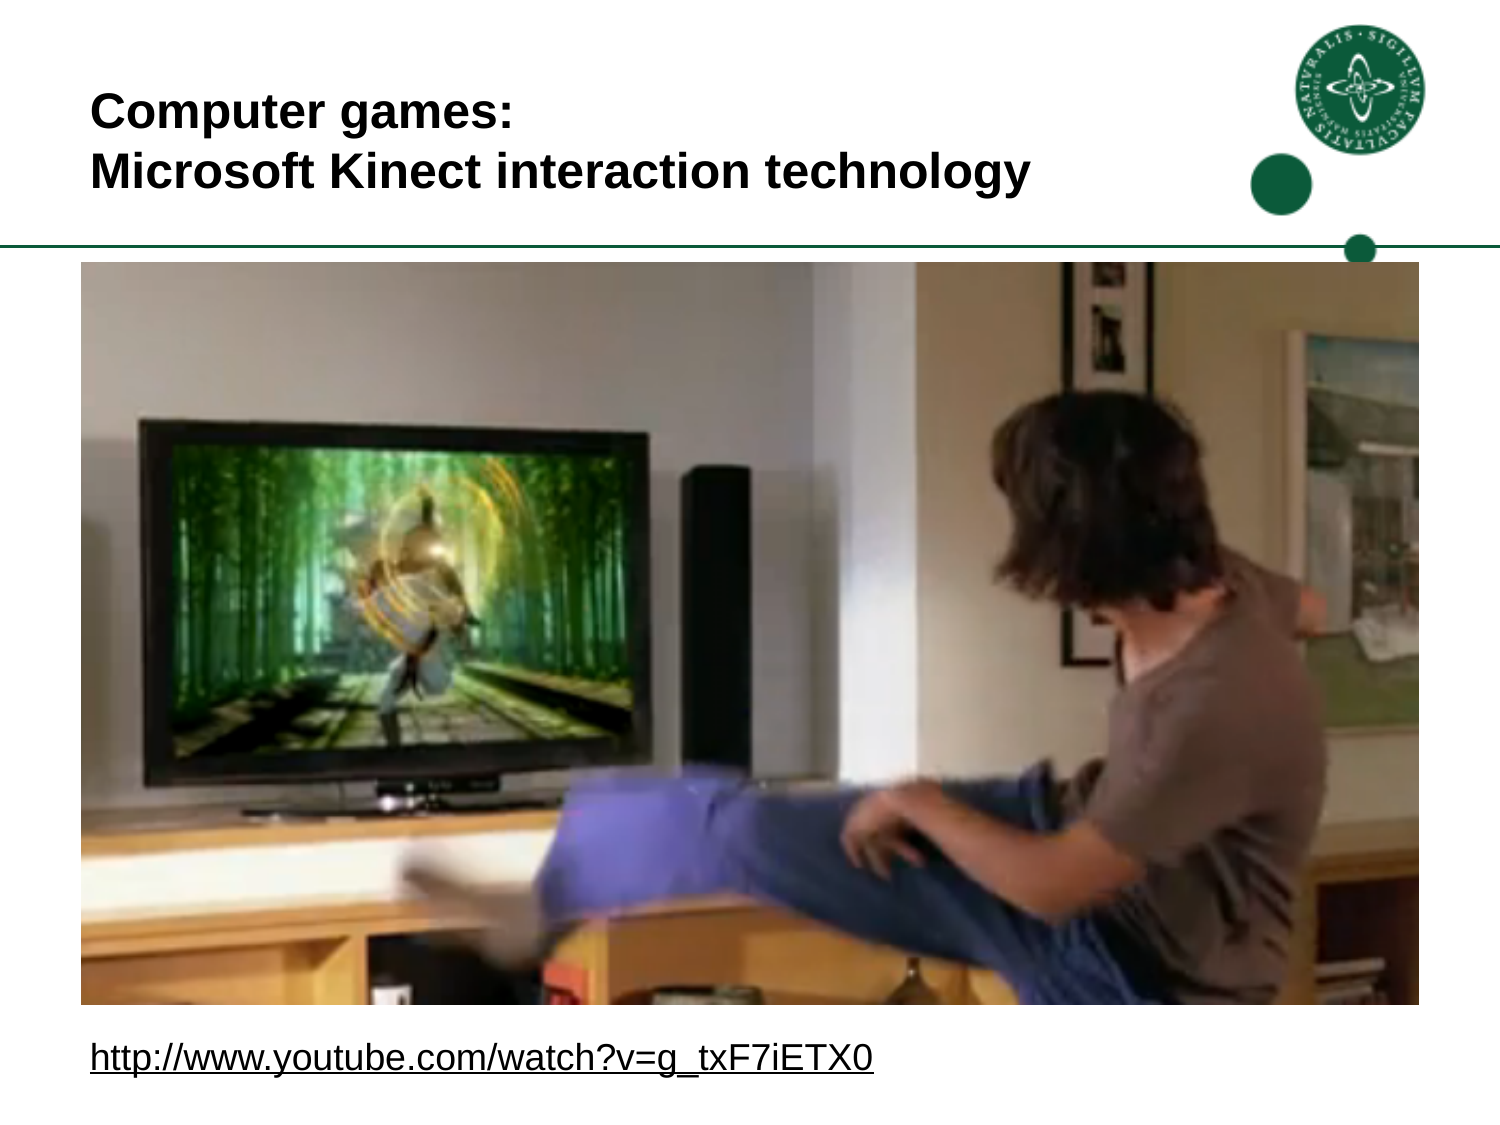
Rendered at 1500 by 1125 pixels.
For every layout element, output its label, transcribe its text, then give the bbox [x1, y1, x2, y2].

picture [74, 248, 1500, 1006]
text_box Computer games: Microsoft Kinect interaction technology [75, 45, 1425, 233]
text_box http://www.youtube.com/watch?v=g_txF7iETX0 [74, 1025, 1163, 1085]
picture [1250, 24, 1500, 245]
